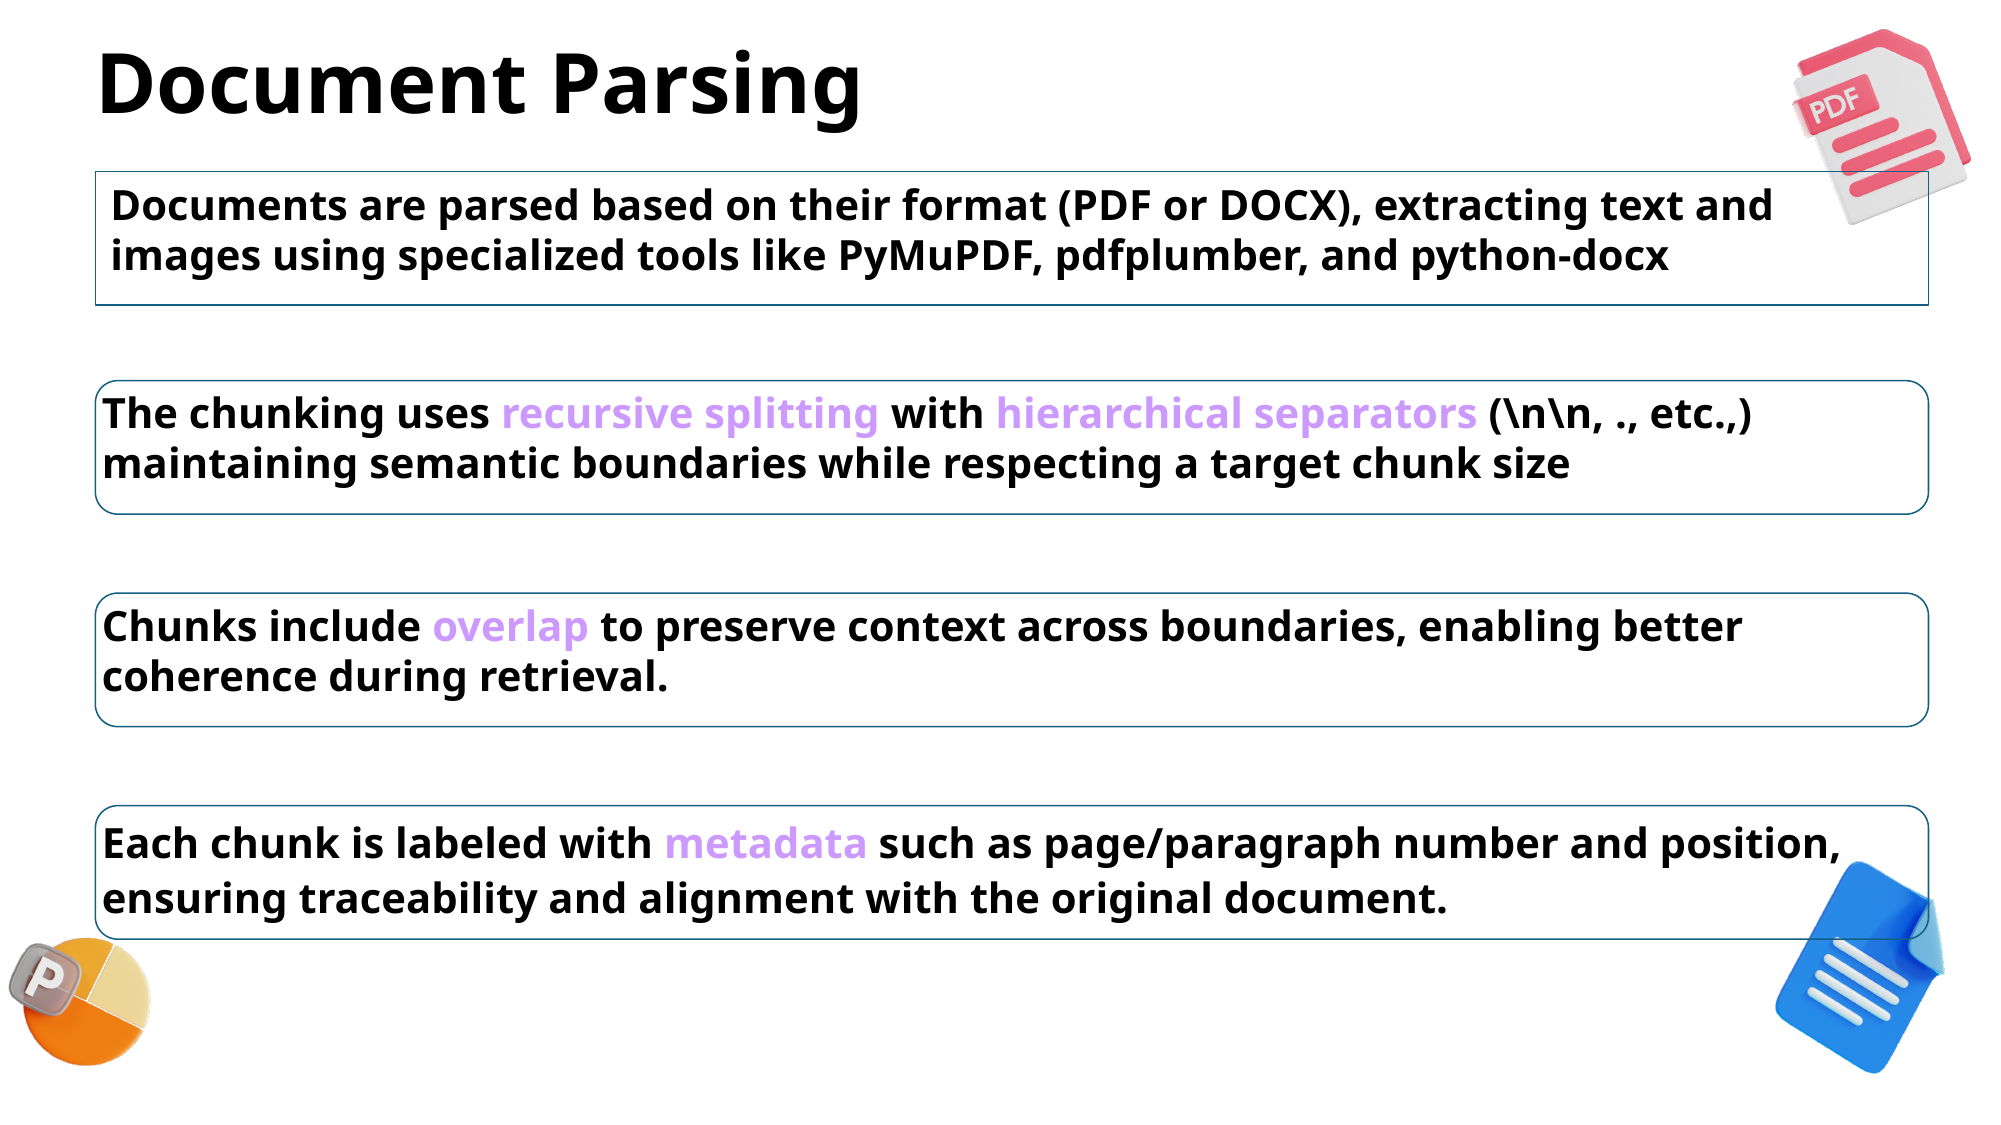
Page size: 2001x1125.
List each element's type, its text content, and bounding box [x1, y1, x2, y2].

picture [1754, 0, 2000, 205]
text_box The chunking uses recursive splitting with hierarchical separators (\n\n, ., etc.,) maintaining semantic boundaries while respecting a target chunk size [95, 380, 1929, 515]
text_box Each chunk is labeled with metadata such as page/paragraph number and position, ensuring traceability and alignment with the original document. [95, 805, 1929, 940]
list Documents are parsed based on their format (PDF or DOCX), extracting text and images using specialized tools like PyMuPDF, pdfplumber, and python-docx [95, 171, 1929, 305]
picture [0, 883, 194, 1114]
text_box Chunks include overlap to preserve context across boundaries, enabling better coherence during retrieval. [95, 593, 1929, 727]
title Document Parsing [95, 41, 1625, 150]
picture [1737, 893, 1999, 1100]
